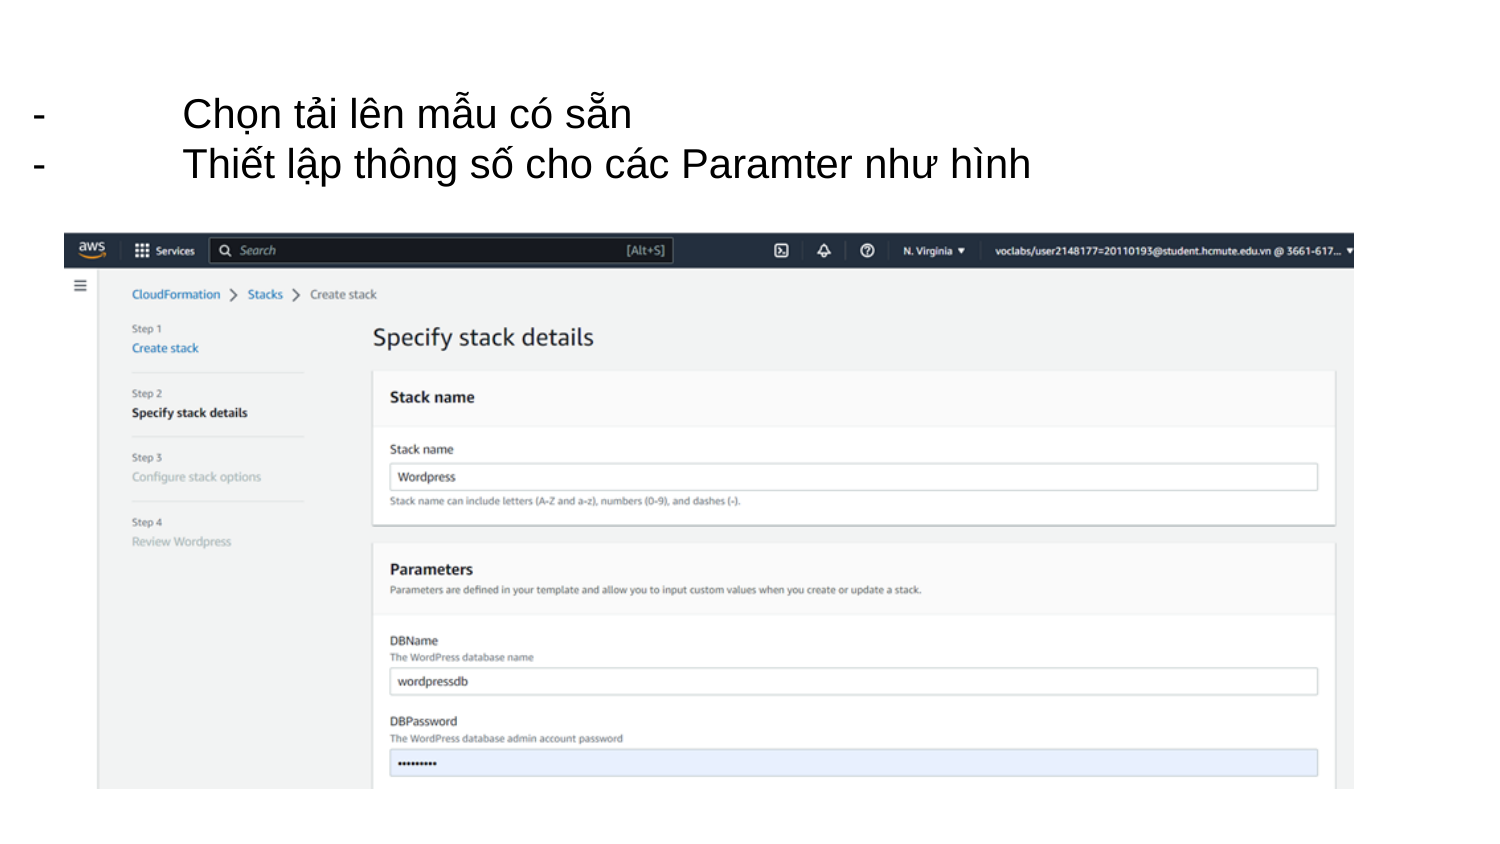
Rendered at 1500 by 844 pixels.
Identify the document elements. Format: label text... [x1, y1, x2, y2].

picture [64, 232, 1355, 789]
text_box - Chọn tải lên mẫu có sẵn - Thiết lập thông số cho các Paramter như hình [17, 79, 1283, 194]
